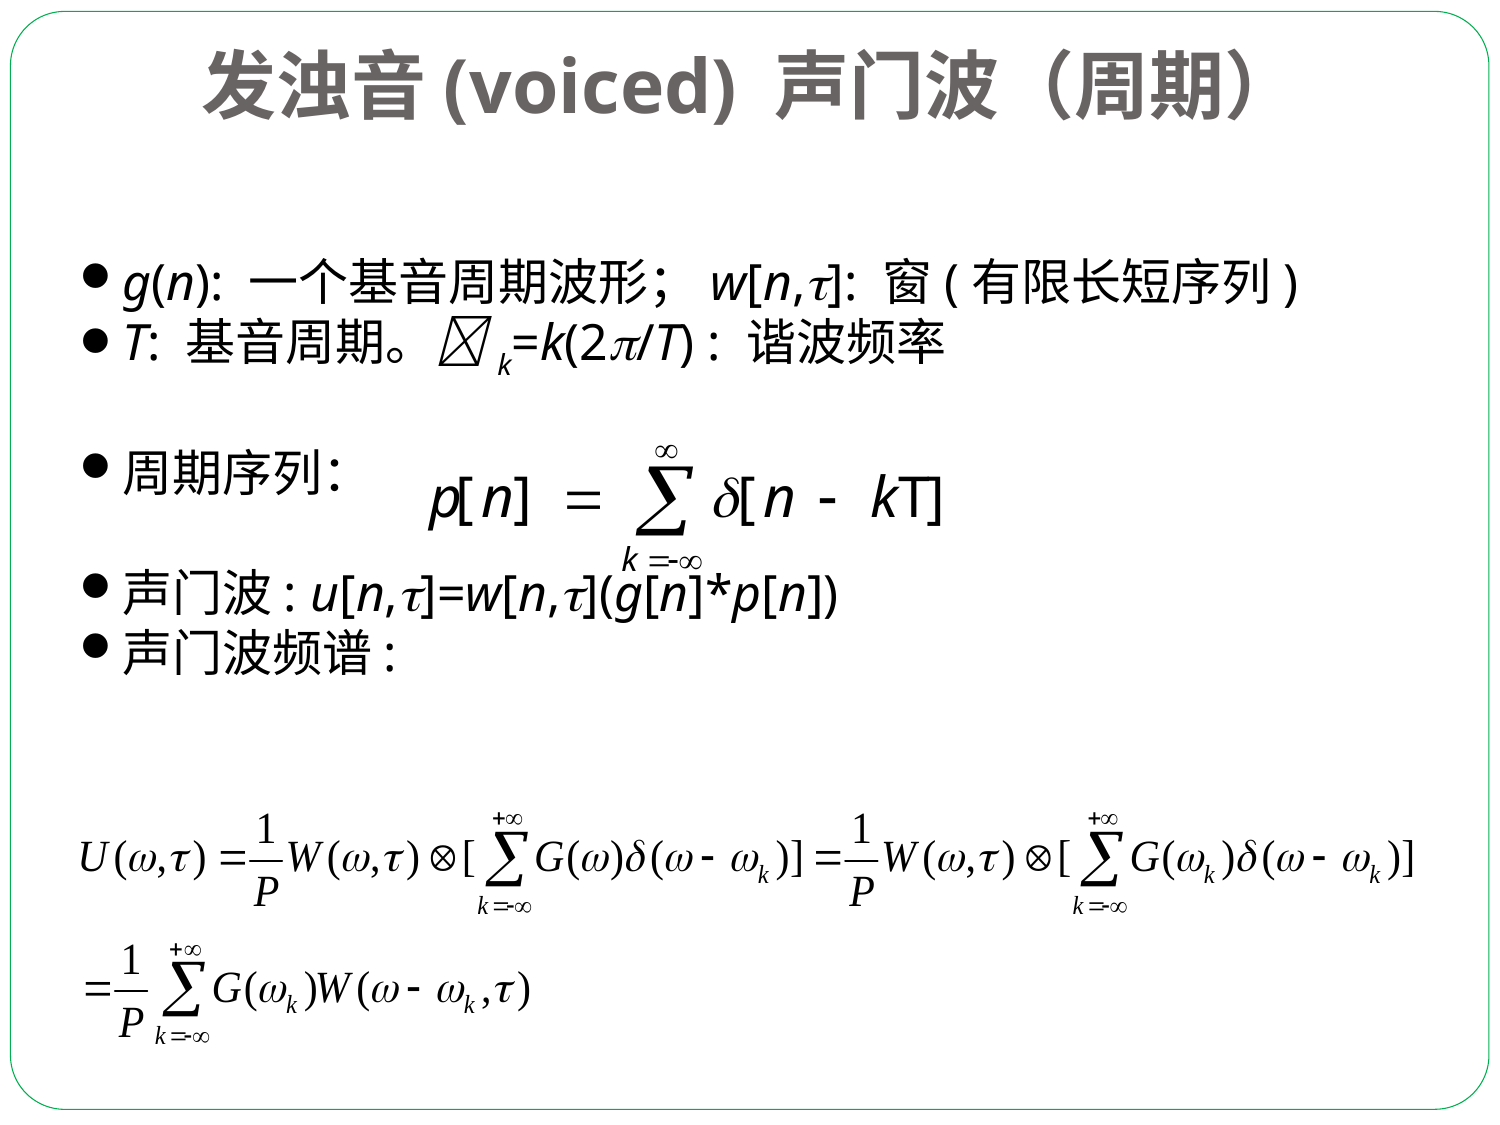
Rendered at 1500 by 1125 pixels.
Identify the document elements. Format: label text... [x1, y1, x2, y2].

picture [74, 795, 1422, 1057]
text_box 发浊音(voiced) 声门波（周期） [94, 30, 1407, 194]
text_box g(n): 一个基音周期波形；w[n,]: 窗(有限长短序列) T: 基音周期。k=k(2/T) : 谐波频率 周期序列： 声门波: u[n,]=w[n,](g[n]*p[n]) 声门波频谱: [64, 243, 1435, 764]
picture [418, 418, 955, 584]
